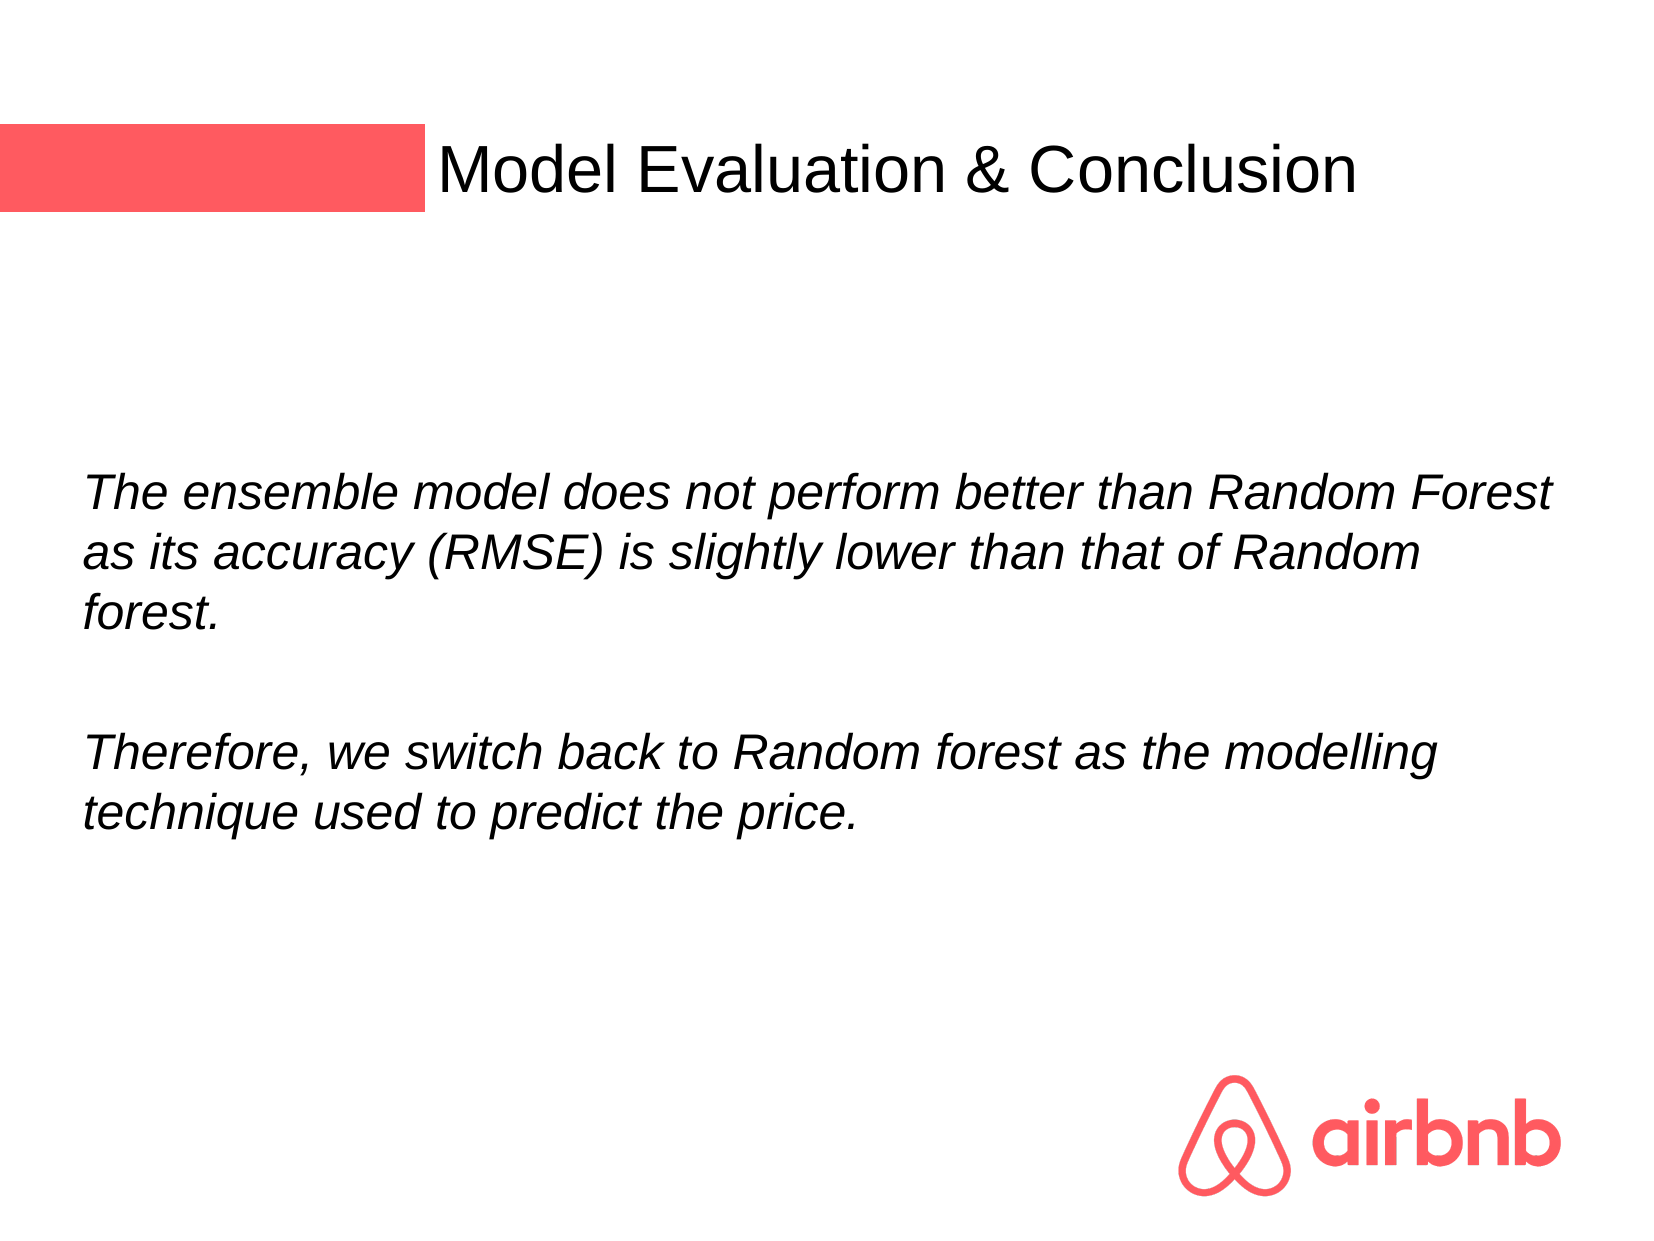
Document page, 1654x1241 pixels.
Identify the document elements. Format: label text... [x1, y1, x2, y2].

text_box [0, 123, 426, 213]
text_box Model Evaluation & Conclusion [437, 90, 1441, 241]
text_box The ensemble model does not perform better than Random Forest as its accuracy (RMSE) is slightly lower than that of Random forest. Therefore, we switch back to Random forest as the modelling technique used to predict the price. [82, 290, 1571, 1010]
picture [1168, 1066, 1572, 1201]
